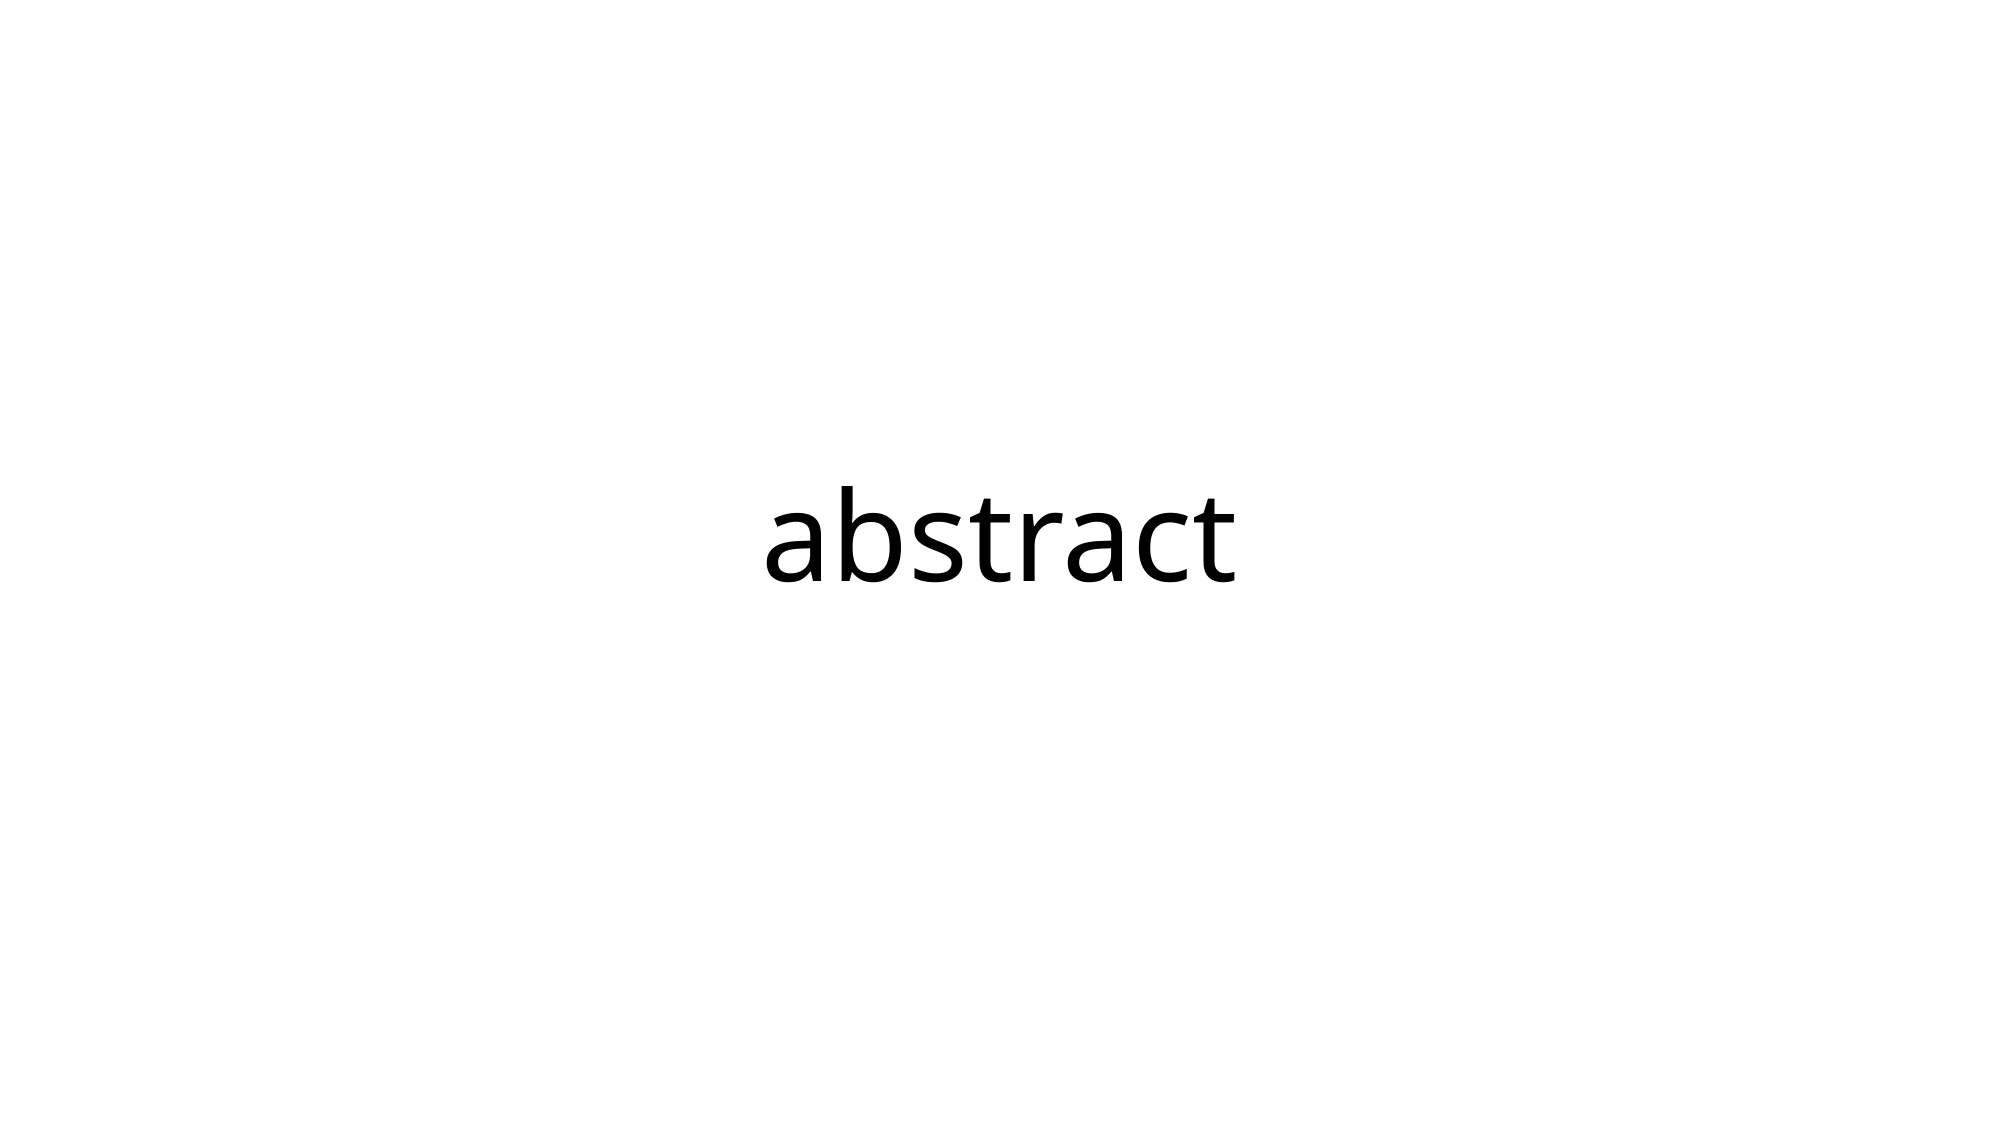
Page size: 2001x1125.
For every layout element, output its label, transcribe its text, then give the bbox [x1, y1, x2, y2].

title abstract [249, 224, 1750, 616]
